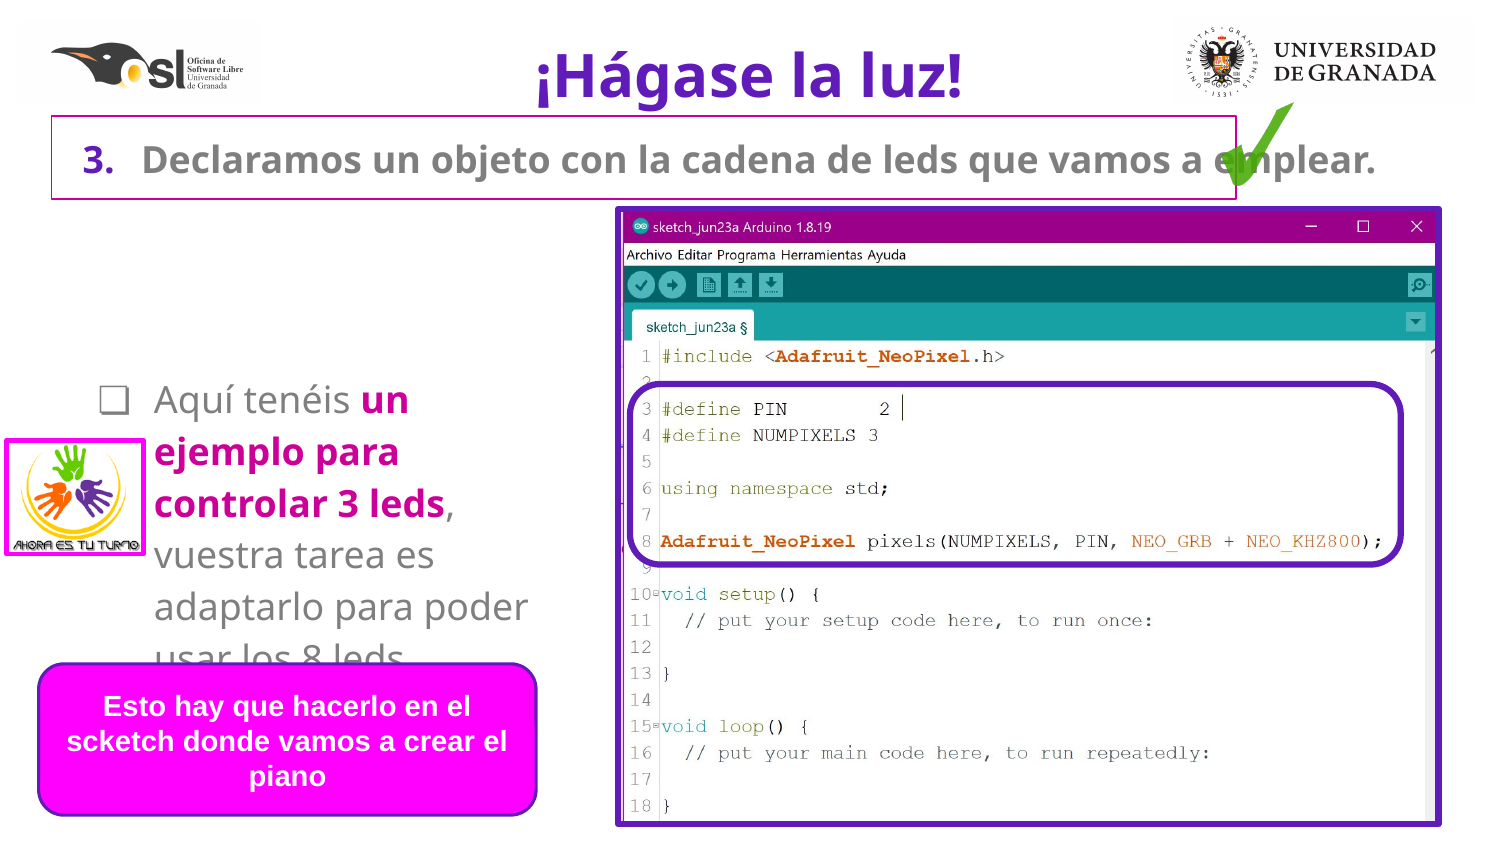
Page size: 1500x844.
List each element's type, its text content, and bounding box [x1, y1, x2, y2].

picture [17, 18, 261, 104]
text_box Aquí tenéis un ejemplo para controlar 3 leds, vuestra tarea es adaptarlo para poder usar los 8 leds. [63, 354, 556, 695]
picture [1172, 18, 1474, 104]
picture [621, 211, 1436, 822]
text_box [51, 115, 1237, 199]
list Declaramos un objeto con la cadena de leds que vamos a emplear. [51, 114, 1474, 800]
text_box Esto hay que hacerlo en el scketch donde vamos a crear el piano [38, 663, 537, 816]
title ¡Hágase la luz! [51, 23, 1449, 114]
picture [1220, 102, 1294, 186]
picture [8, 442, 142, 552]
